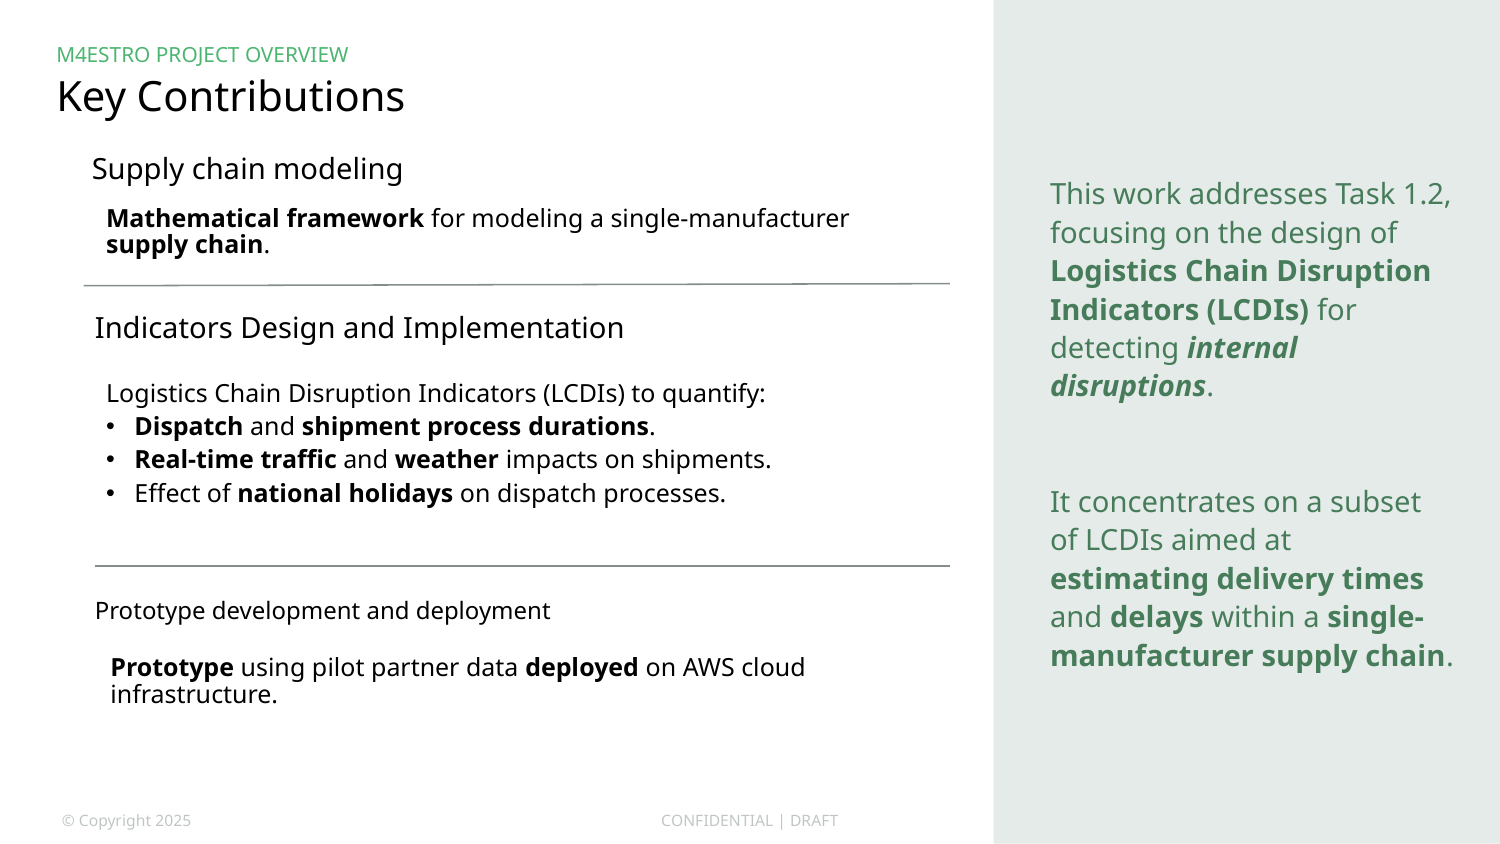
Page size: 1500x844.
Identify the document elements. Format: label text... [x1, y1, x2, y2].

text_box M4ESTRO Project OVERVIEW [56, 41, 993, 68]
text_box Indicators Design and Implementation [94, 303, 653, 358]
text_box Prototype development and deployment [94, 589, 653, 650]
text_box Supply chain modeling [91, 144, 650, 196]
text_box Logistics Chain Disruption Indicators (LCDIs) to quantify: Dispatch and shipment process durations. Real-time traffic and weather impacts on shipments. Effect of national holidays on dispatch processes. [94, 375, 893, 533]
text_box Mathematical framework for modeling a single-manufacturer supply chain. [94, 199, 902, 283]
text_box Prototype using pilot partner data deployed on AWS cloud infrastructure. [99, 649, 892, 761]
title Key Contributions [56, 68, 993, 129]
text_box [82, 283, 951, 287]
text_box This work addresses Task 1.2, focusing on the design of Logistics Chain Disruption Indicators (LCDIs) for detecting internal disruptions. It concentrates on a subset of LCDIs aimed at estimating delivery times and delays within a single-manufacturer supply chain. [993, 0, 1500, 844]
